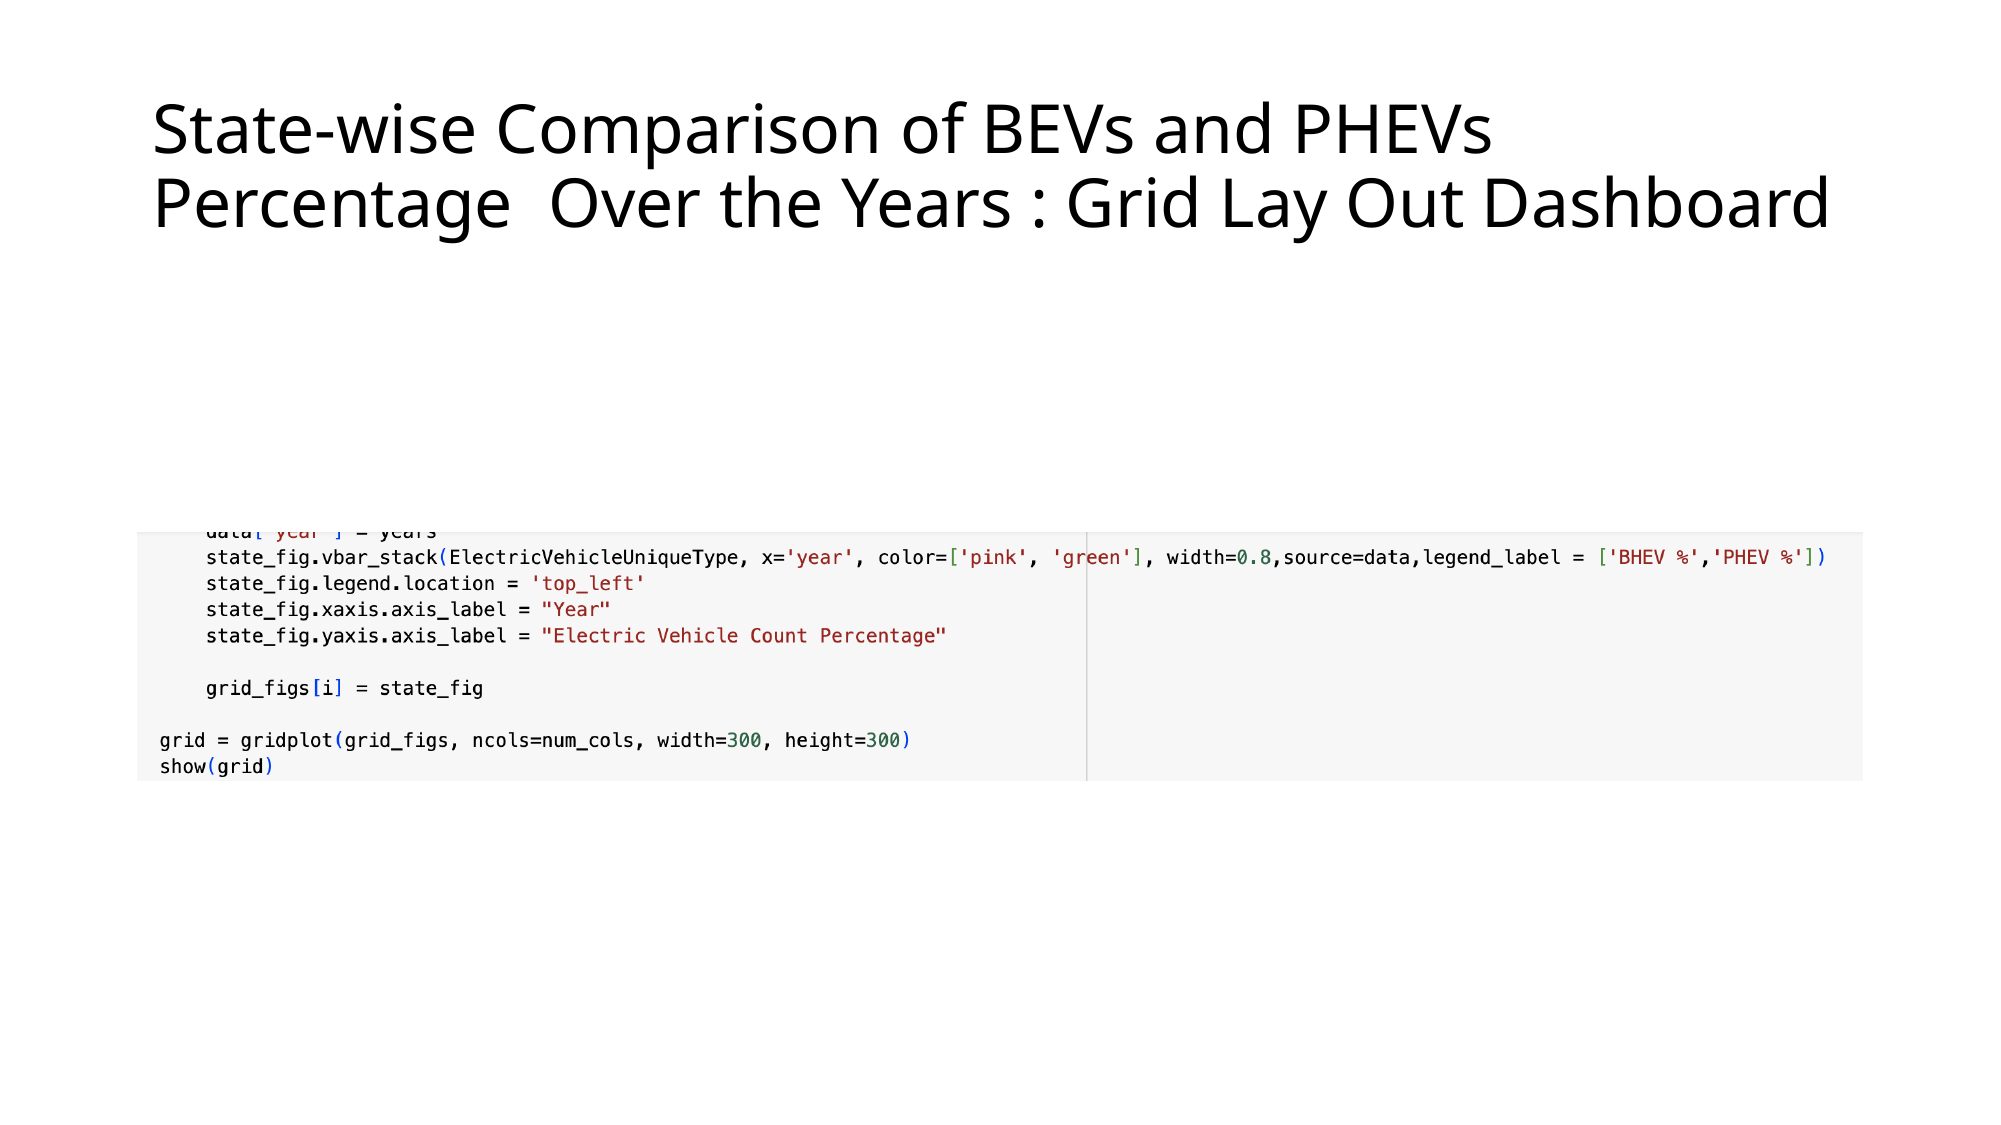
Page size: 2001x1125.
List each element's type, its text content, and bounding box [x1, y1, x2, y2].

title State-wise Comparison of BEVs and PHEVs Percentage Over the Years : Grid Lay Out Dashboard [137, 59, 1863, 278]
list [136, 531, 1863, 782]
